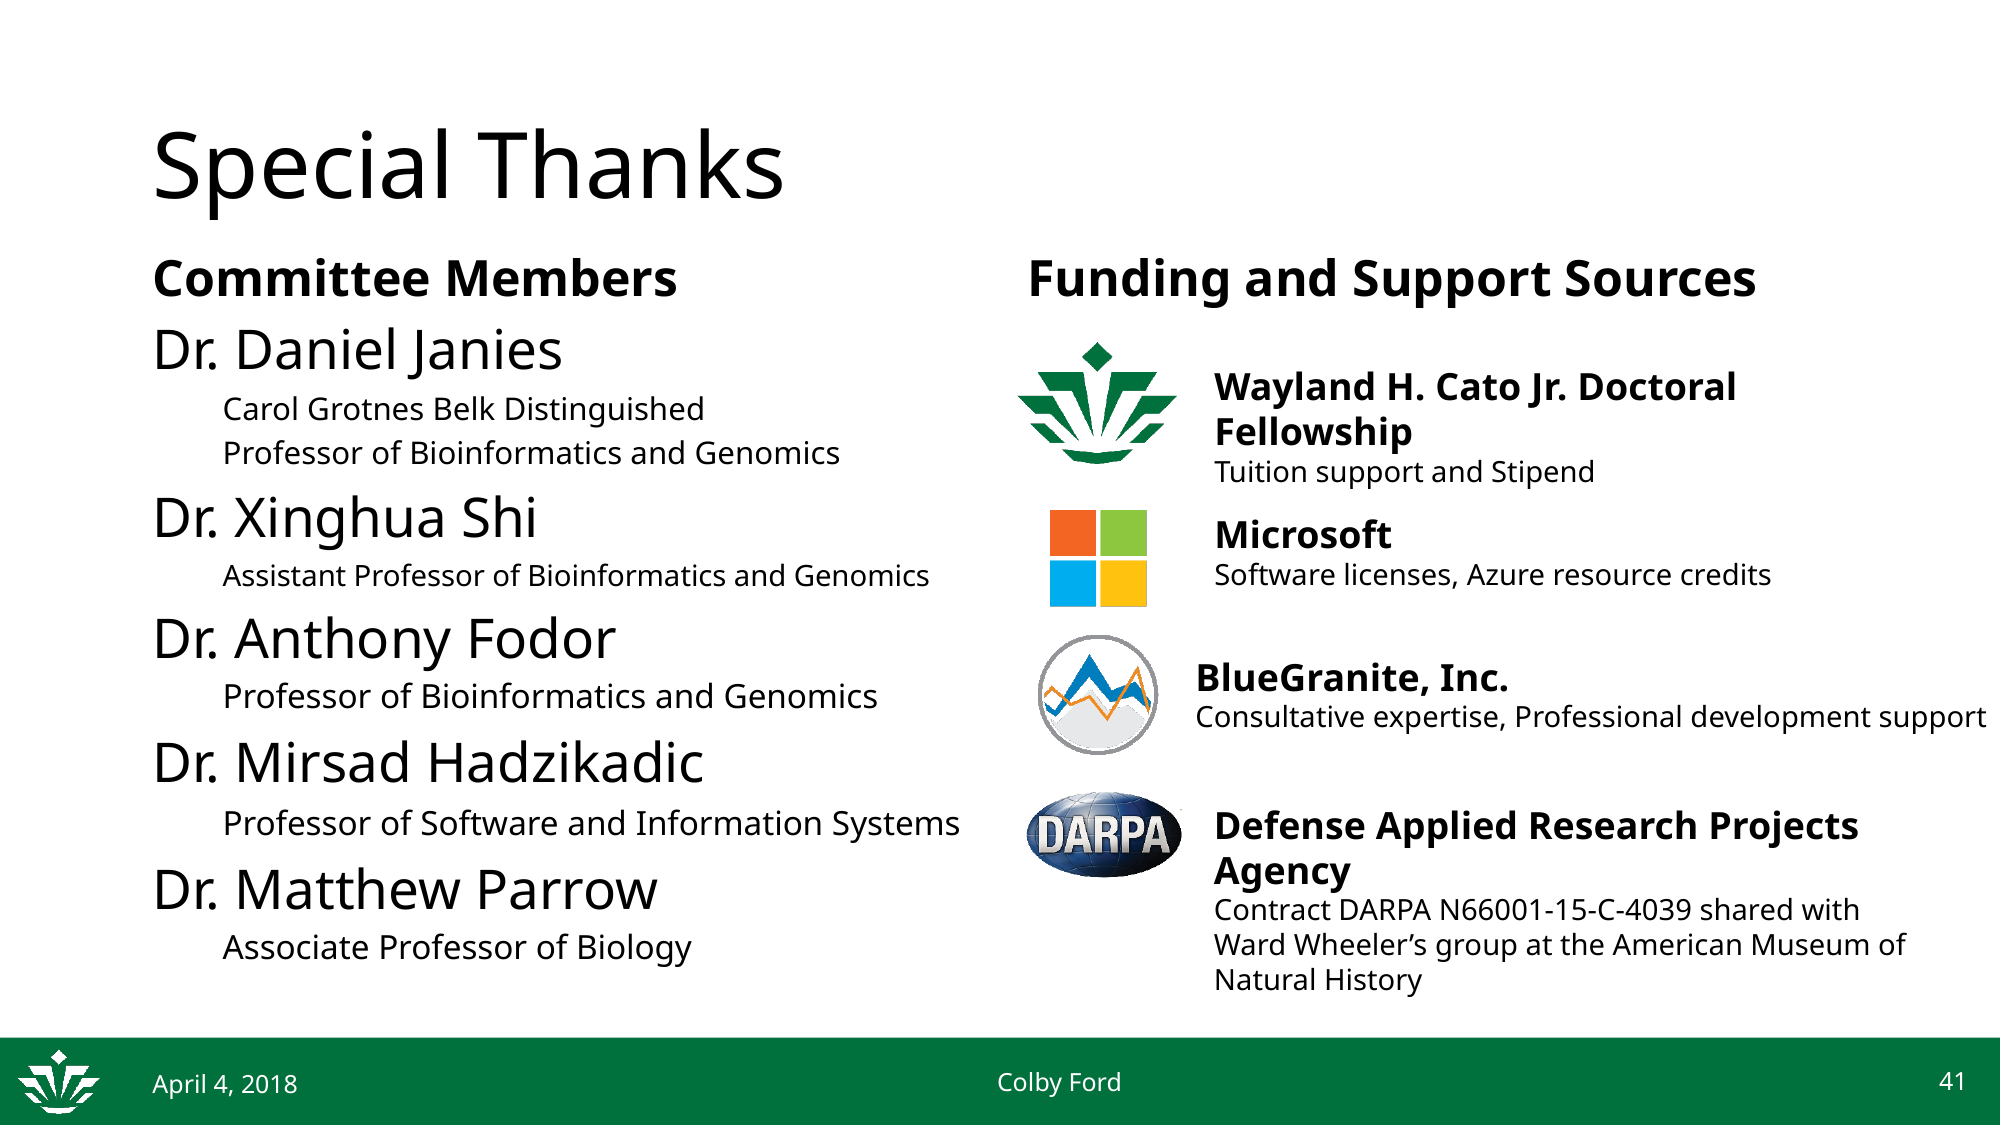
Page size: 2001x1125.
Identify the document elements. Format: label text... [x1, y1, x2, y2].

list Funding and Support Sources [1012, 243, 1863, 315]
picture [1022, 482, 1173, 756]
list Dr. Daniel Janies Carol Grotnes Belk Distinguished Professor of Bioinformatics and Genomics Dr. Xinghua Shi Assistant Professor of Bioinformatics and Genomics Dr. Anthony Fodor Professor of Bioinformatics and Genomics Dr. Mirsad Hadzikadic Professor of Software and Information Systems Dr. Matthew Parrow Associate Professor of Biology [137, 314, 984, 1016]
text_box Wayland H. Cato Jr. Doctoral Fellowship Tuition support and Stipend [1199, 355, 1945, 496]
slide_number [137, 1053, 588, 1114]
text_box BlueGranite, Inc. Consultative expertise, Professional development support [1180, 646, 2000, 742]
picture [1017, 342, 1177, 465]
slide_number 41 [1532, 1052, 1983, 1113]
footer Colby Ford [624, 1053, 1495, 1114]
picture [1023, 790, 1184, 879]
title Special Thanks [137, 59, 1863, 278]
text_box Defense Applied Research Projects Agency Contract DARPA N66001-15-C-4039 shared with Ward Wheeler’s group at the American Museum of Natural History [1199, 794, 1983, 1049]
text_box Microsoft Software licenses, Azure resource credits [1199, 503, 1897, 599]
list Committee Members [137, 243, 984, 314]
